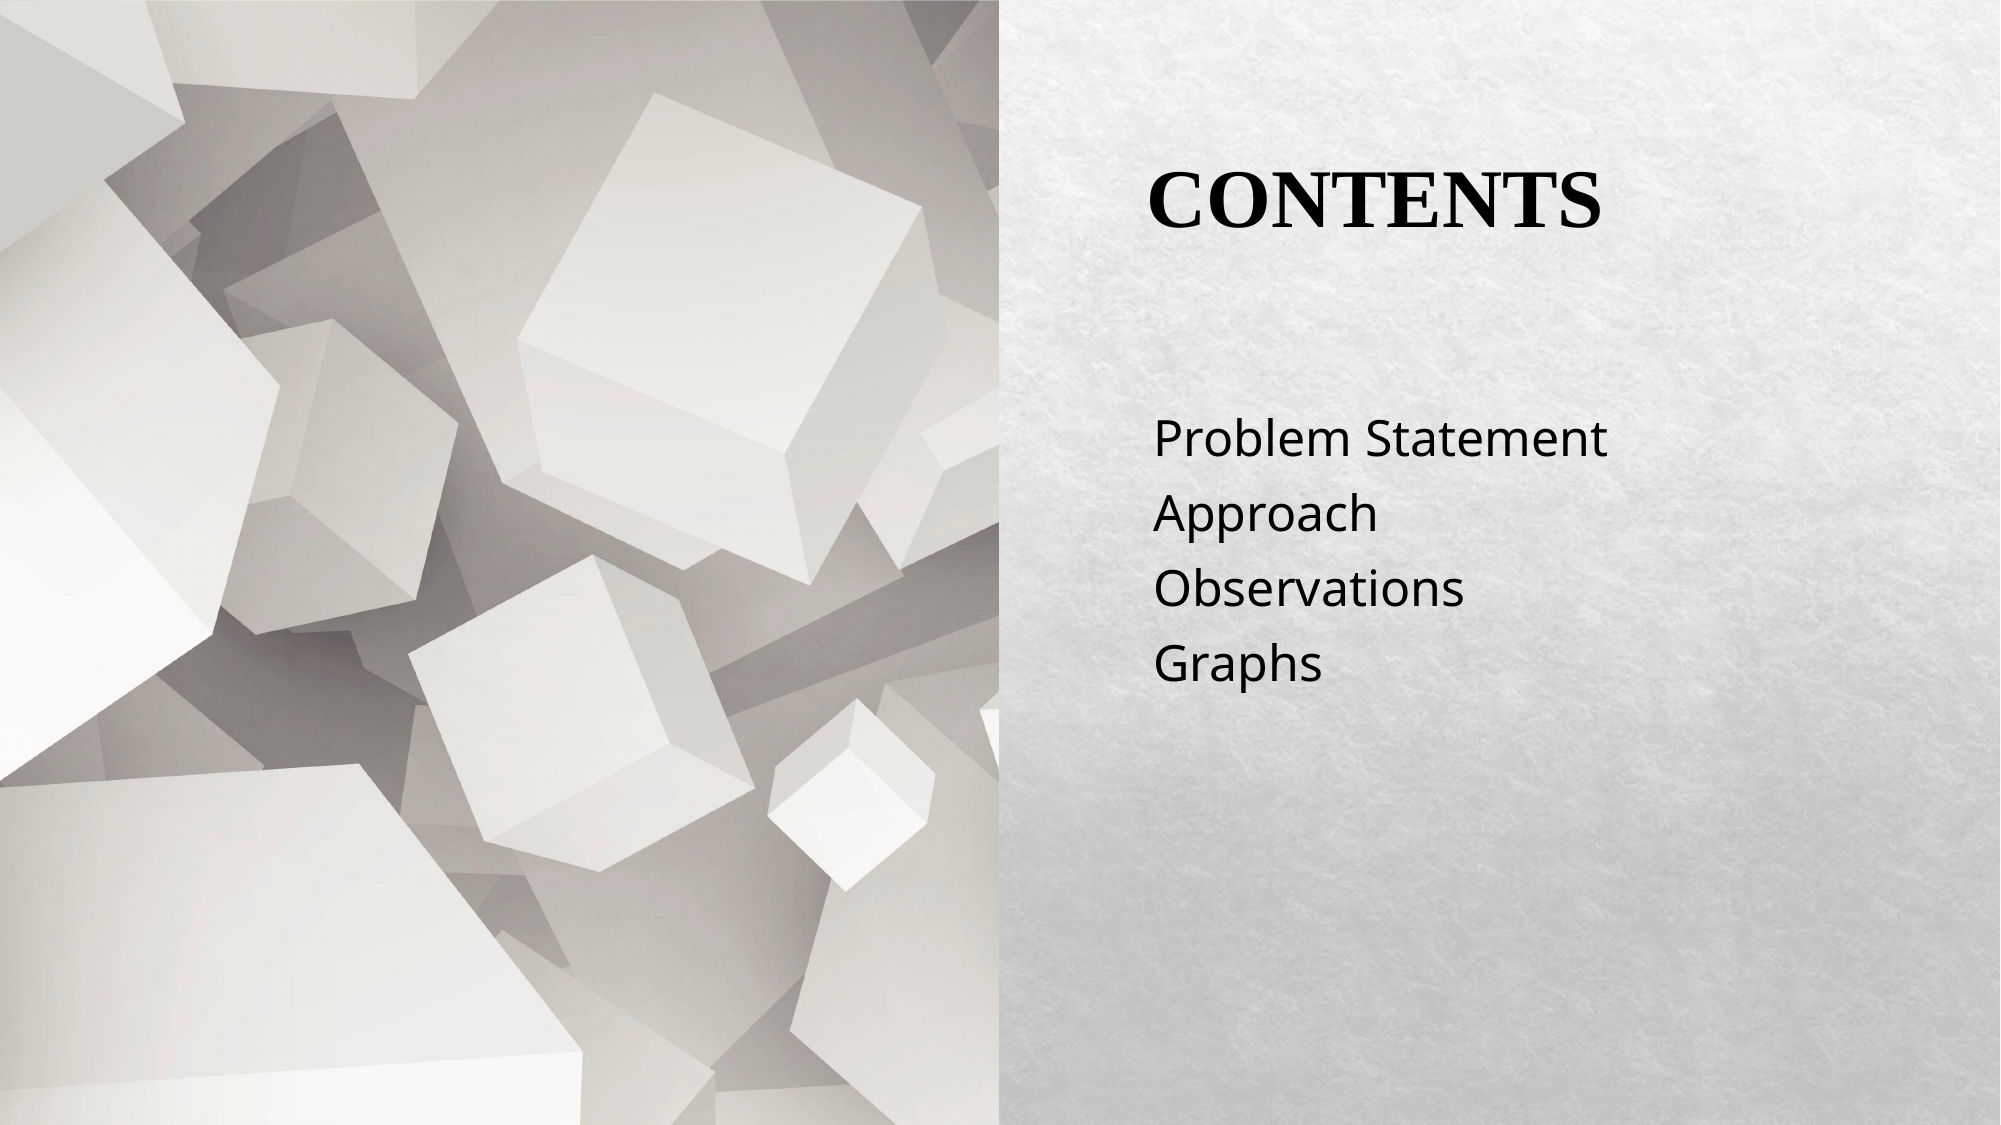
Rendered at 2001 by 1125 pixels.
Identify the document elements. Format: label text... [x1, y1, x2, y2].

list Problem Statement Approach Observations Graphs [1131, 405, 1855, 1072]
picture [0, 0, 2001, 1125]
title CONTENTS [1131, 93, 1877, 254]
